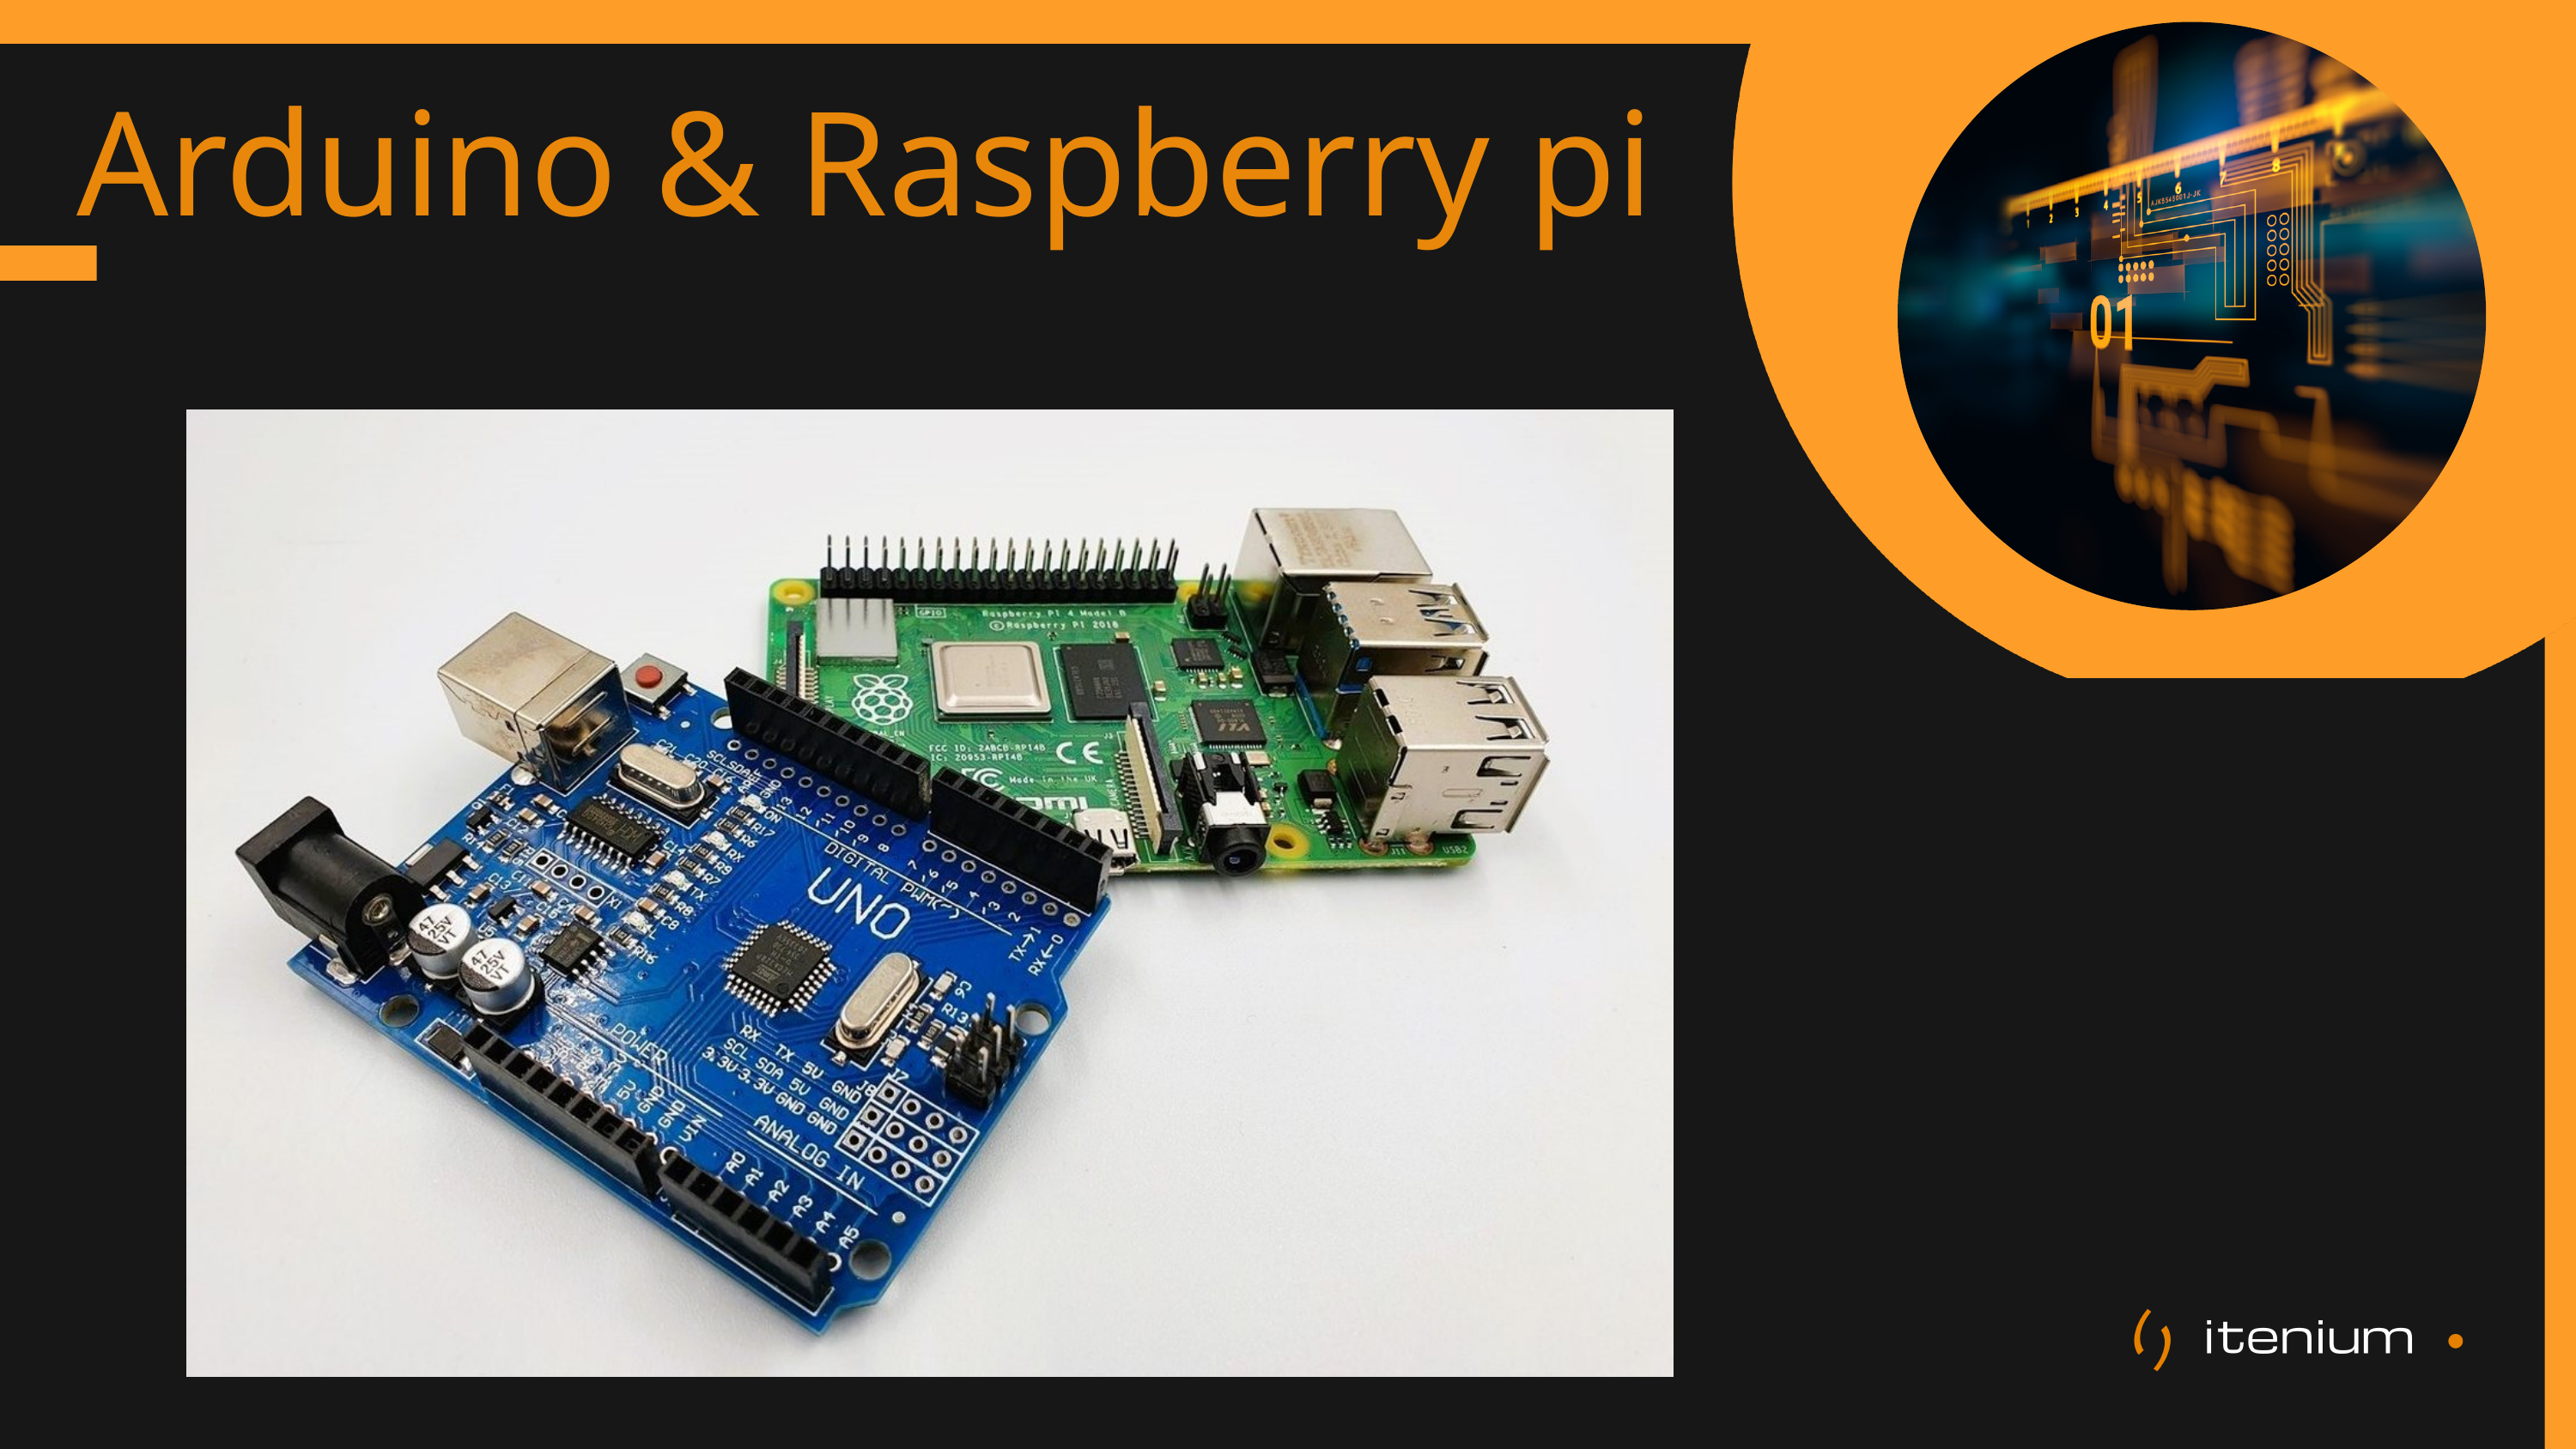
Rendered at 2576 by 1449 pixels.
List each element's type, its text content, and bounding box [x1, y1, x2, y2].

picture [2111, 1288, 2487, 1391]
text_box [1897, 21, 2487, 610]
picture [0, 245, 97, 281]
picture [0, 0, 2576, 1449]
text_box Arduino & Raspberry pi [0, 71, 1728, 246]
picture [186, 409, 1674, 1377]
